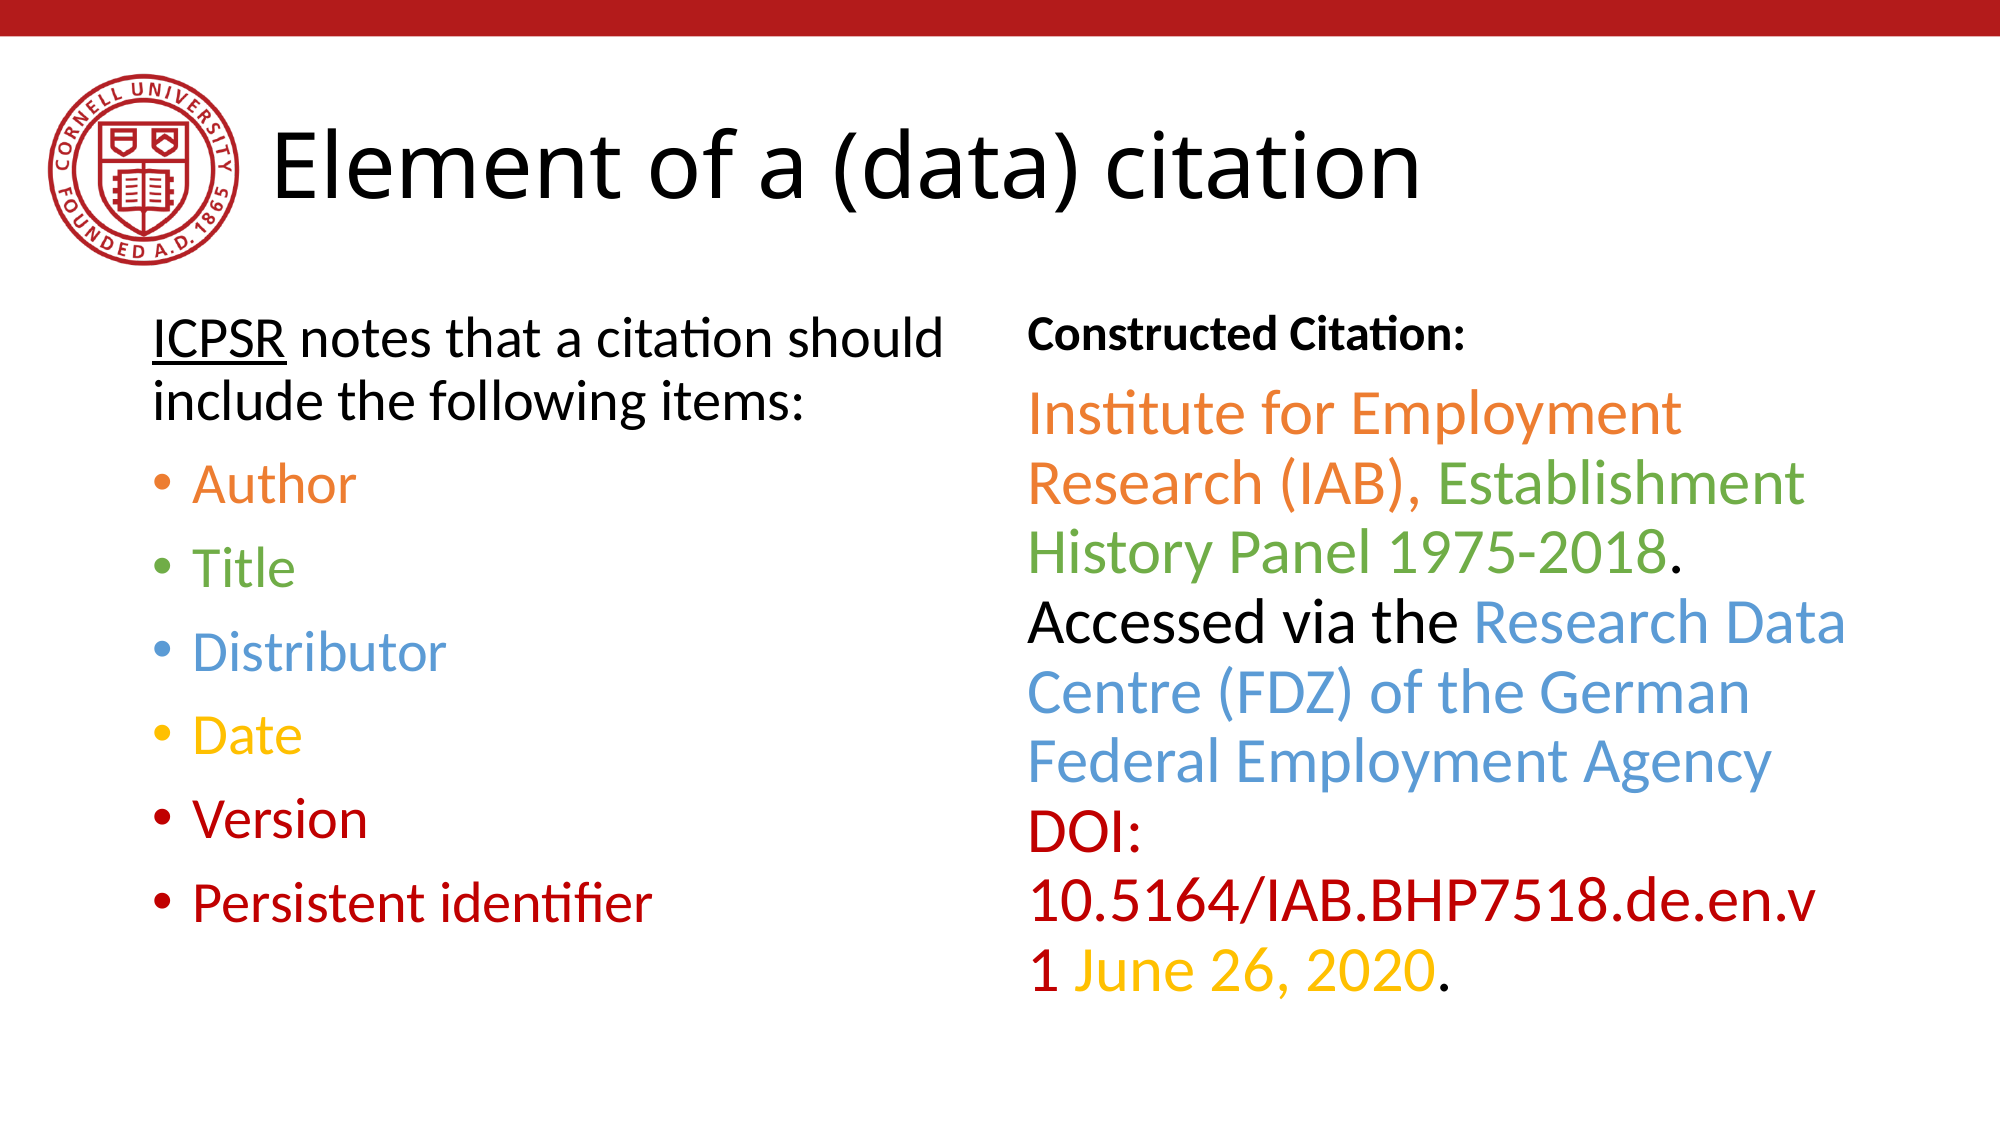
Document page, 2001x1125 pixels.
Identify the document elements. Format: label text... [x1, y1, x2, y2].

picture [39, 65, 254, 274]
title Element of a (data) citation [254, 59, 1863, 278]
list ICPSR notes that a citation should include the following items: Author Title Distributor Date Version Persistent identifier [137, 299, 988, 1014]
list Constructed Citation: Institute for Employment Research (IAB), Establishment History Panel 1975-2018. Accessed via the Research Data Centre (FDZ) of the German Federal Employment Agency DOI: 10.5164/IAB.BHP7518.de.en.v1 June 26, 2020. [1012, 299, 1863, 1014]
